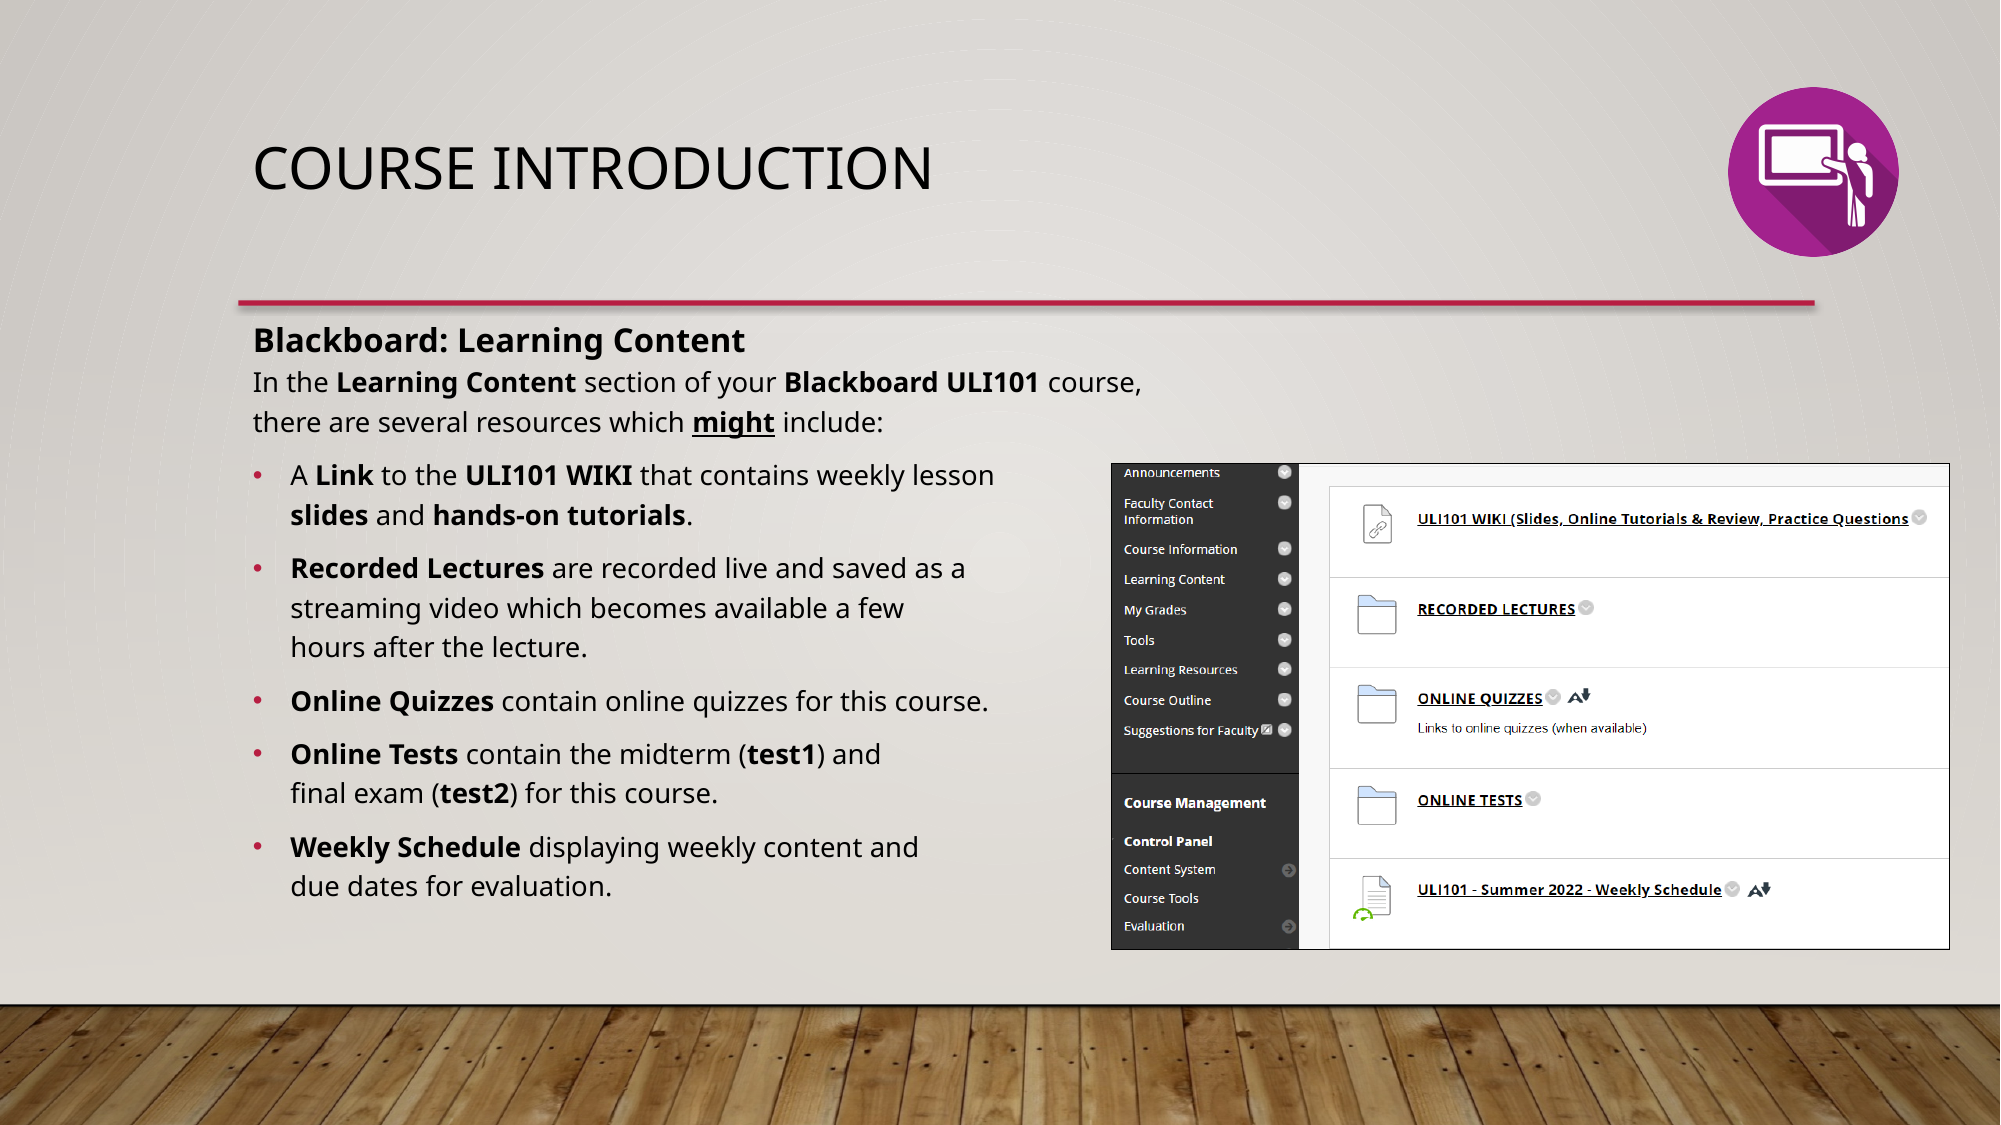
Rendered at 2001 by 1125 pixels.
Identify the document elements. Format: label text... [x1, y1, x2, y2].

text_box Course Introduction [238, 131, 1814, 304]
picture [0, 1007, 2000, 1125]
picture [1727, 87, 1899, 258]
picture [1111, 463, 1951, 950]
text_box Blackboard: Learning Content In the Learning Content section of your Blackboard ULI101 course, there are several resources which might include: A Link to the ULI101 WIKI that contains weekly lesson slides and hands-on tutorials. Recorded Lectures are recorded live and saved as a streaming video which becomes available a few hours after the lecture. Online Quizzes contain online quizzes for this course. Online Tests contain the midterm (test1) and final exam (test2) for this course. Weekly Schedule displaying weekly content and due dates for evaluation. [238, 304, 1206, 950]
